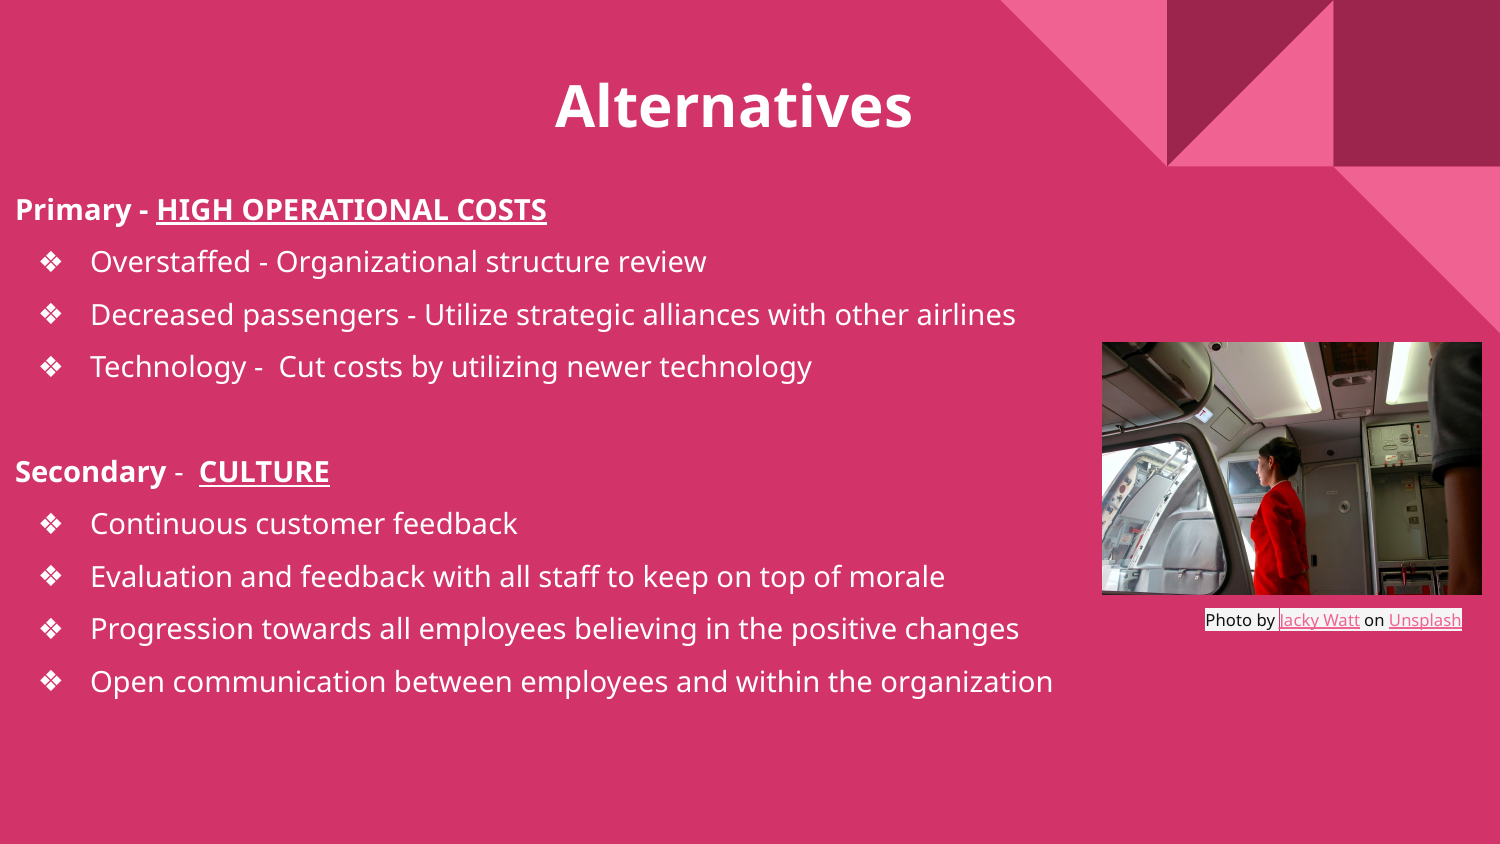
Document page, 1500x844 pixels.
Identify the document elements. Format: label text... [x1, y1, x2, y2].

list Primary - HIGH OPERATIONAL COSTS Overstaffed - Organizational structure review Decreased passengers - Utilize strategic alliances with other airlines Technology - Cut costs by utilizing newer technology Secondary - CULTURE Continuous customer feedback Evaluation and feedback with all staff to keep on top of morale Progression towards all employees believing in the positive changes Open communication between employees and within the organization [0, 158, 1098, 779]
picture [1102, 342, 1482, 595]
title Alternatives [540, 46, 960, 158]
text_box Photo by Jacky Watt on Unsplash [1190, 601, 1482, 656]
